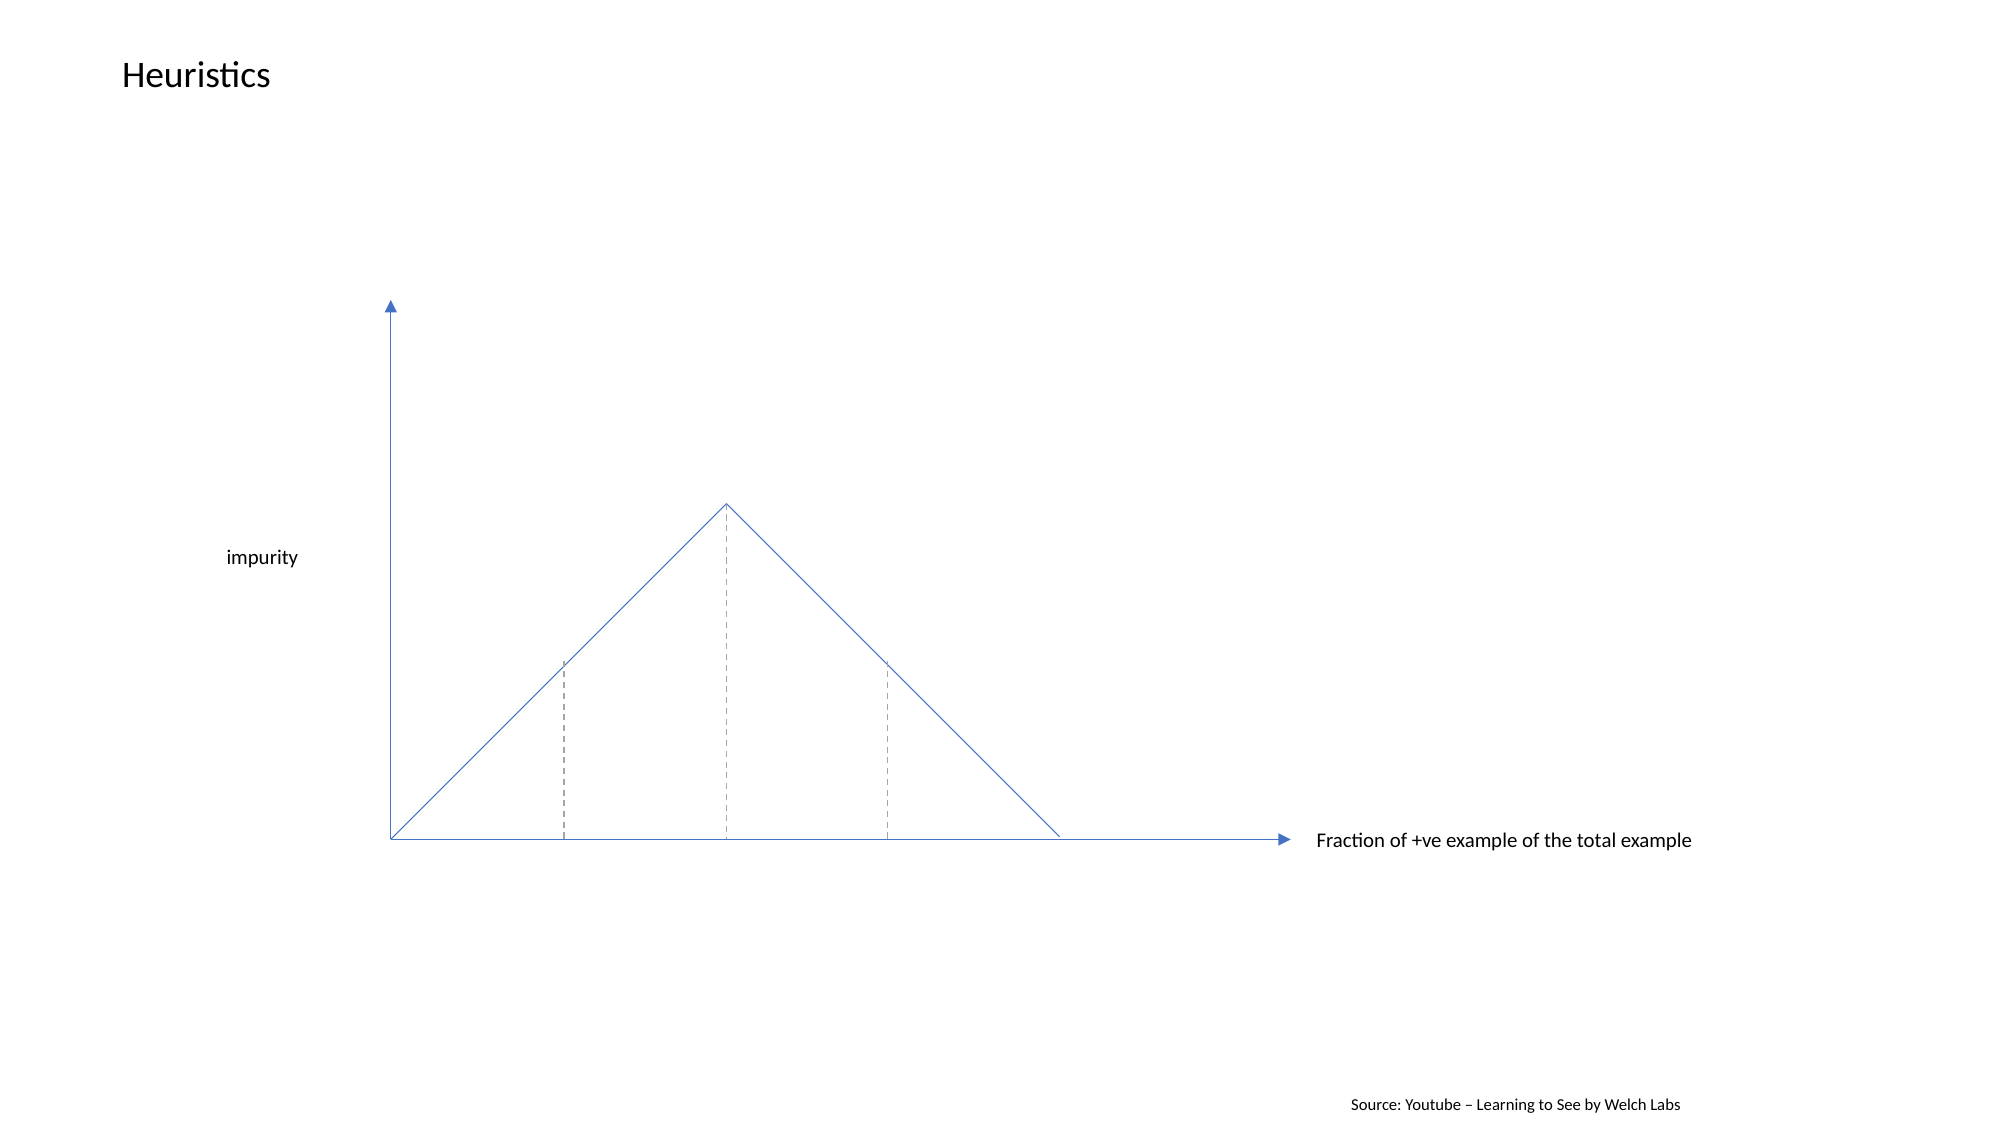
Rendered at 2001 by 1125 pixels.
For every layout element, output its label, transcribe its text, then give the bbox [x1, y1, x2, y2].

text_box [390, 503, 726, 840]
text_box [727, 503, 1060, 837]
text_box Heuristics [107, 42, 565, 103]
text_box impurity [211, 536, 342, 577]
text_box Source: Youtube – Learning to See by Welch Labs [1336, 1086, 2000, 1121]
text_box Fraction of +ve example of the total example [1301, 819, 1740, 859]
